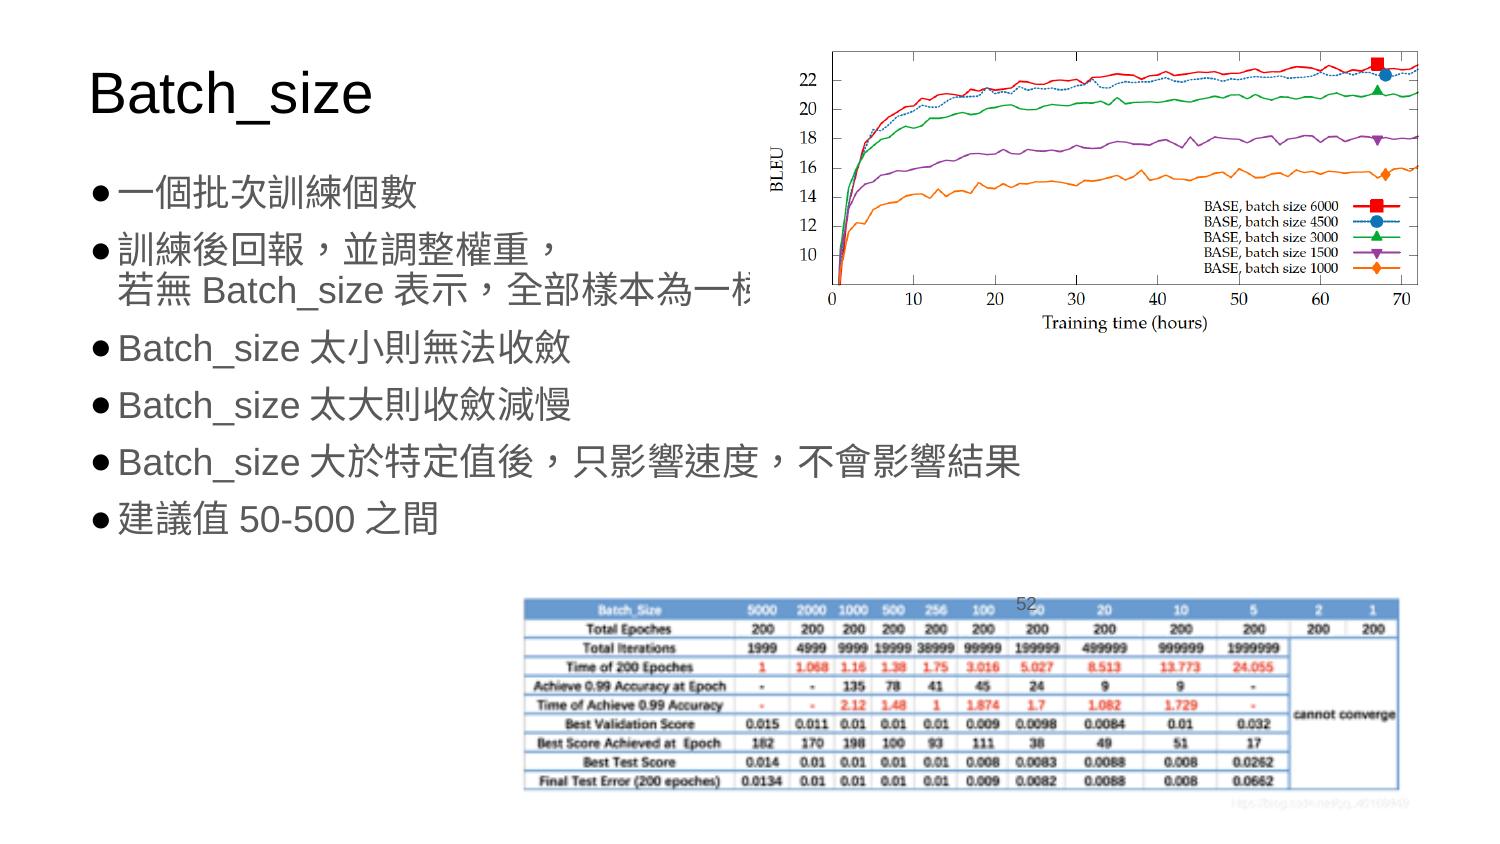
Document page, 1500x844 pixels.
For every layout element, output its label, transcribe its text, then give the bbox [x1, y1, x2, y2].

list 一個批次訓練個數 訓練後回報，並調整權重， 若無Batch_size表示，全部樣本為一梯 Batch_size太小則無法收斂 Batch_size太大則收斂減慢 Batch_size大於特定值後，只影響速度，不會影響結果 建議值50-500之間 [77, 168, 1048, 570]
picture [749, 34, 1434, 342]
picture [508, 586, 1416, 817]
title Batch_size [77, 33, 750, 157]
